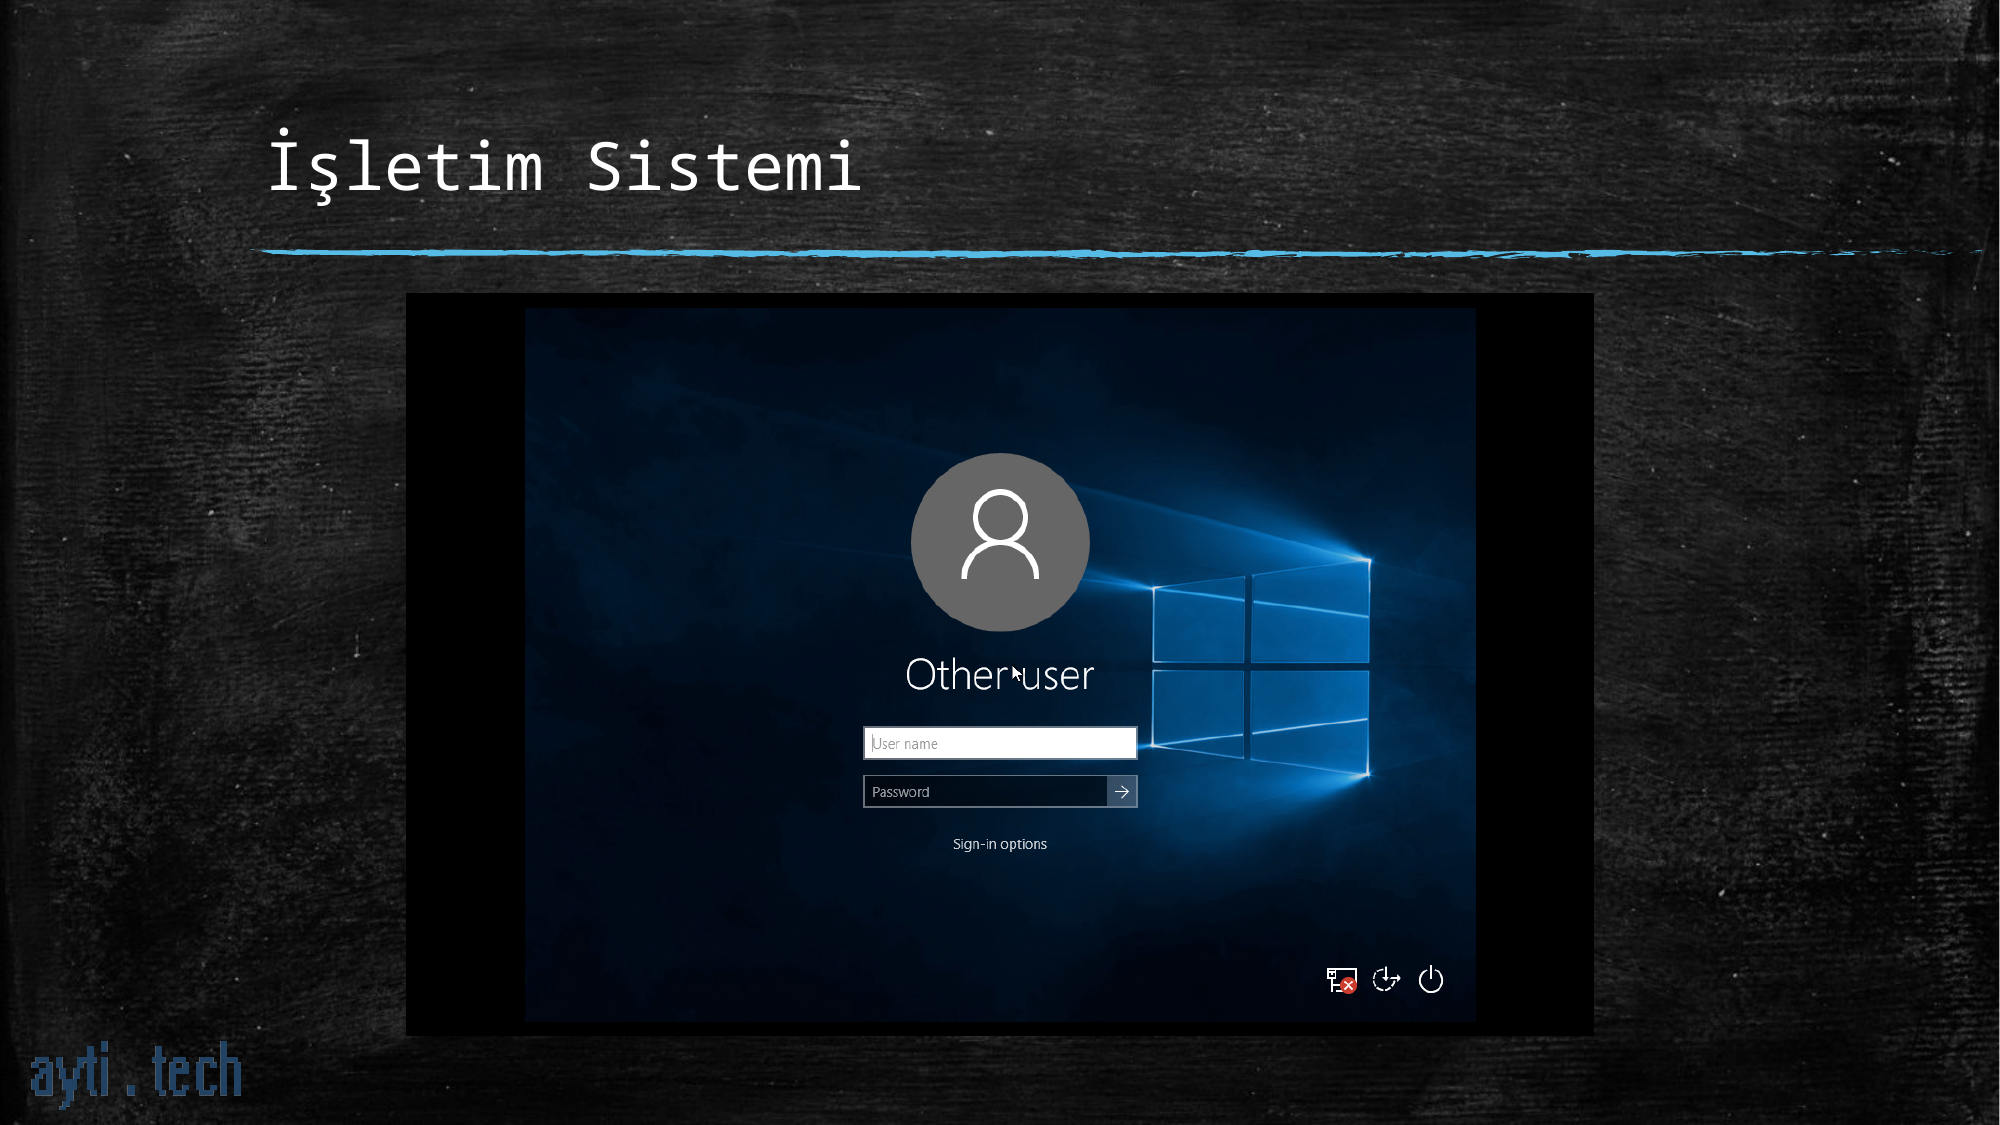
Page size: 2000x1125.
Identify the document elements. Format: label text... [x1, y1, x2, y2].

title İşletim Sistemi [249, 45, 1750, 213]
picture [405, 293, 1594, 1036]
picture [24, 1035, 250, 1113]
